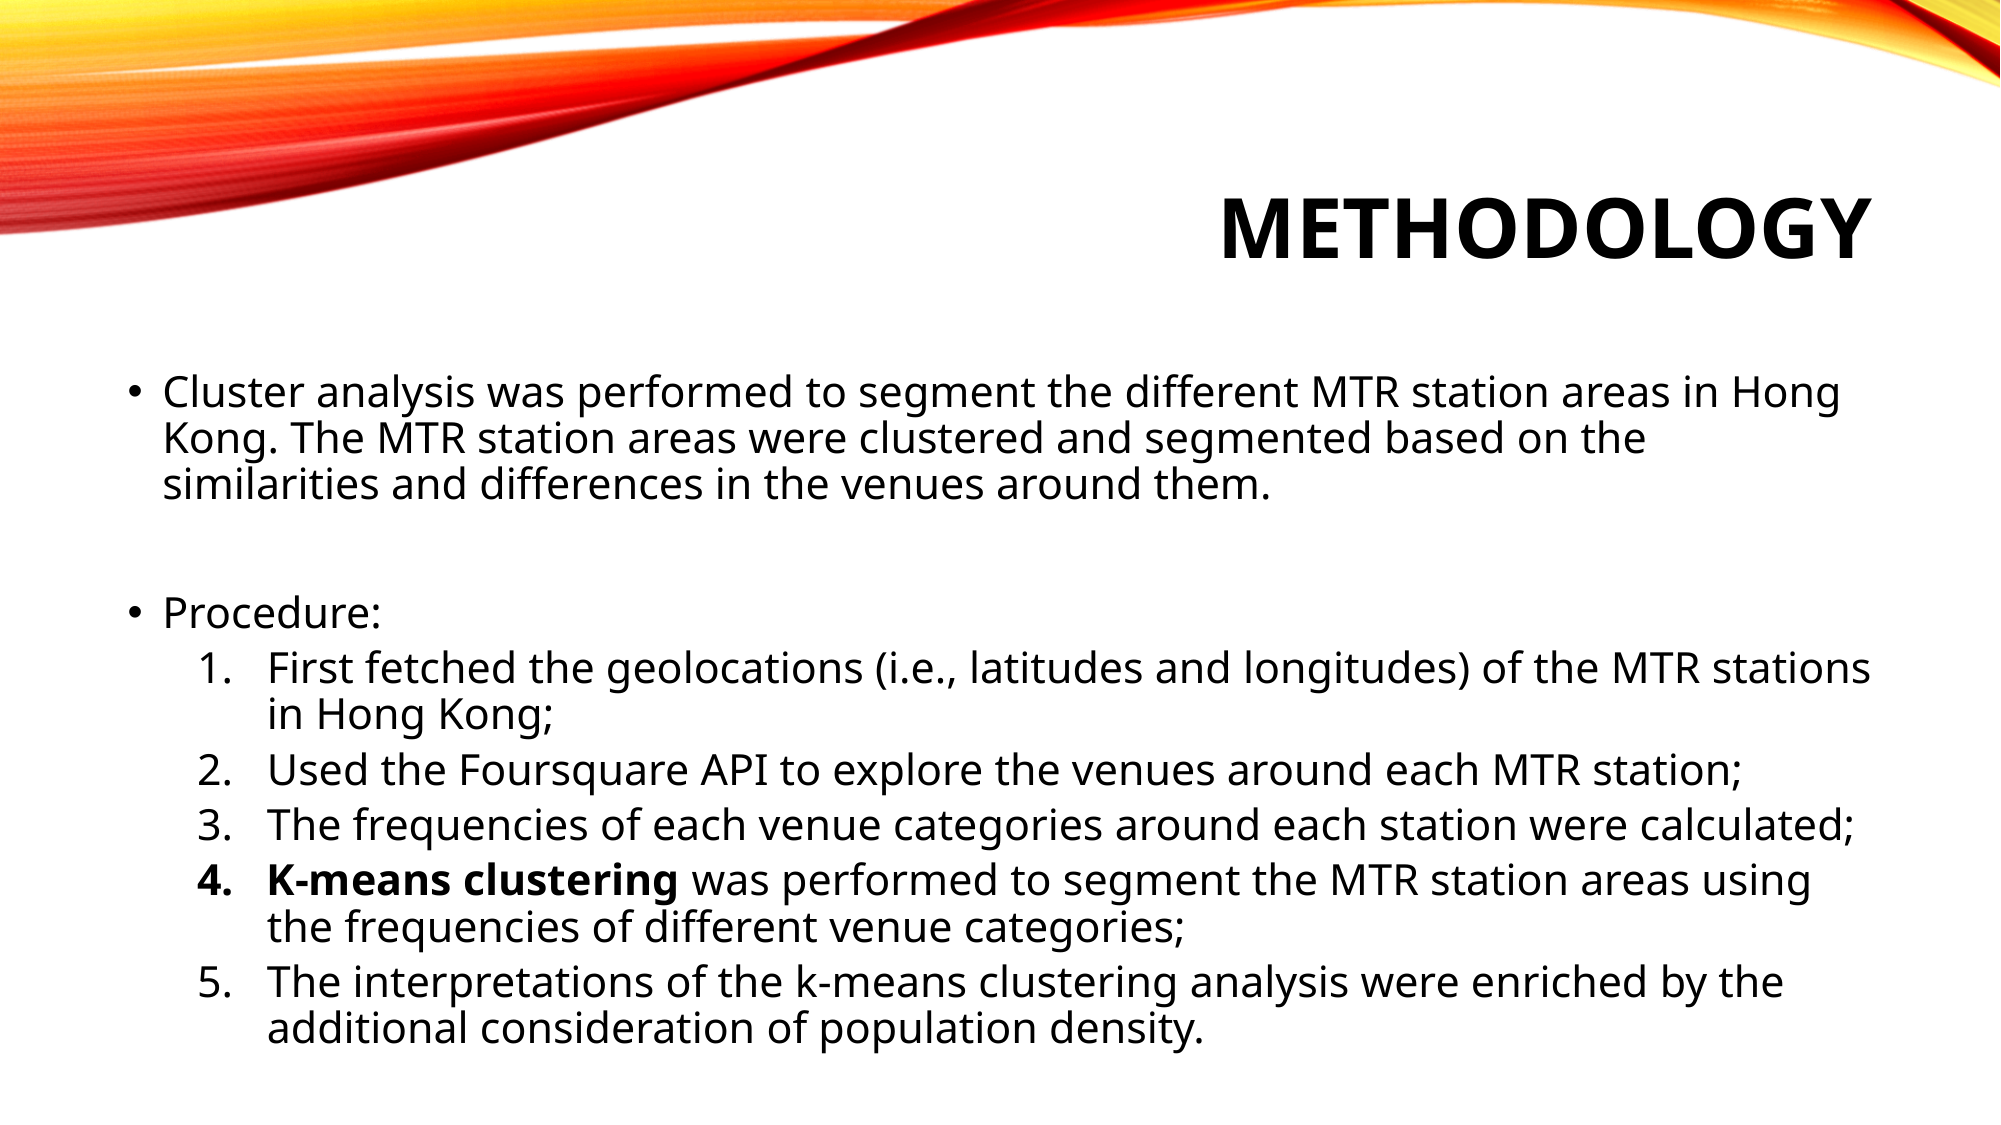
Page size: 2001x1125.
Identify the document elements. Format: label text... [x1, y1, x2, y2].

list Cluster analysis was performed to segment the different MTR station areas in Hong Kong. The MTR station areas were clustered and segmented based on the similarities and differences in the venues around them. Procedure: First fetched the geolocations (i.e., latitudes and longitudes) of the MTR stations in Hong Kong; Used the Foursquare API to explore the venues around each MTR station; The frequencies of each venue categories around each station were calculated; K-means clustering was performed to segment the MTR station areas using the frequencies of different venue categories; The interpretations of the k-means clustering analysis were enriched by the additional consideration of population density. [112, 362, 1888, 1104]
picture [0, 0, 2000, 237]
title methodology [474, 125, 1888, 338]
